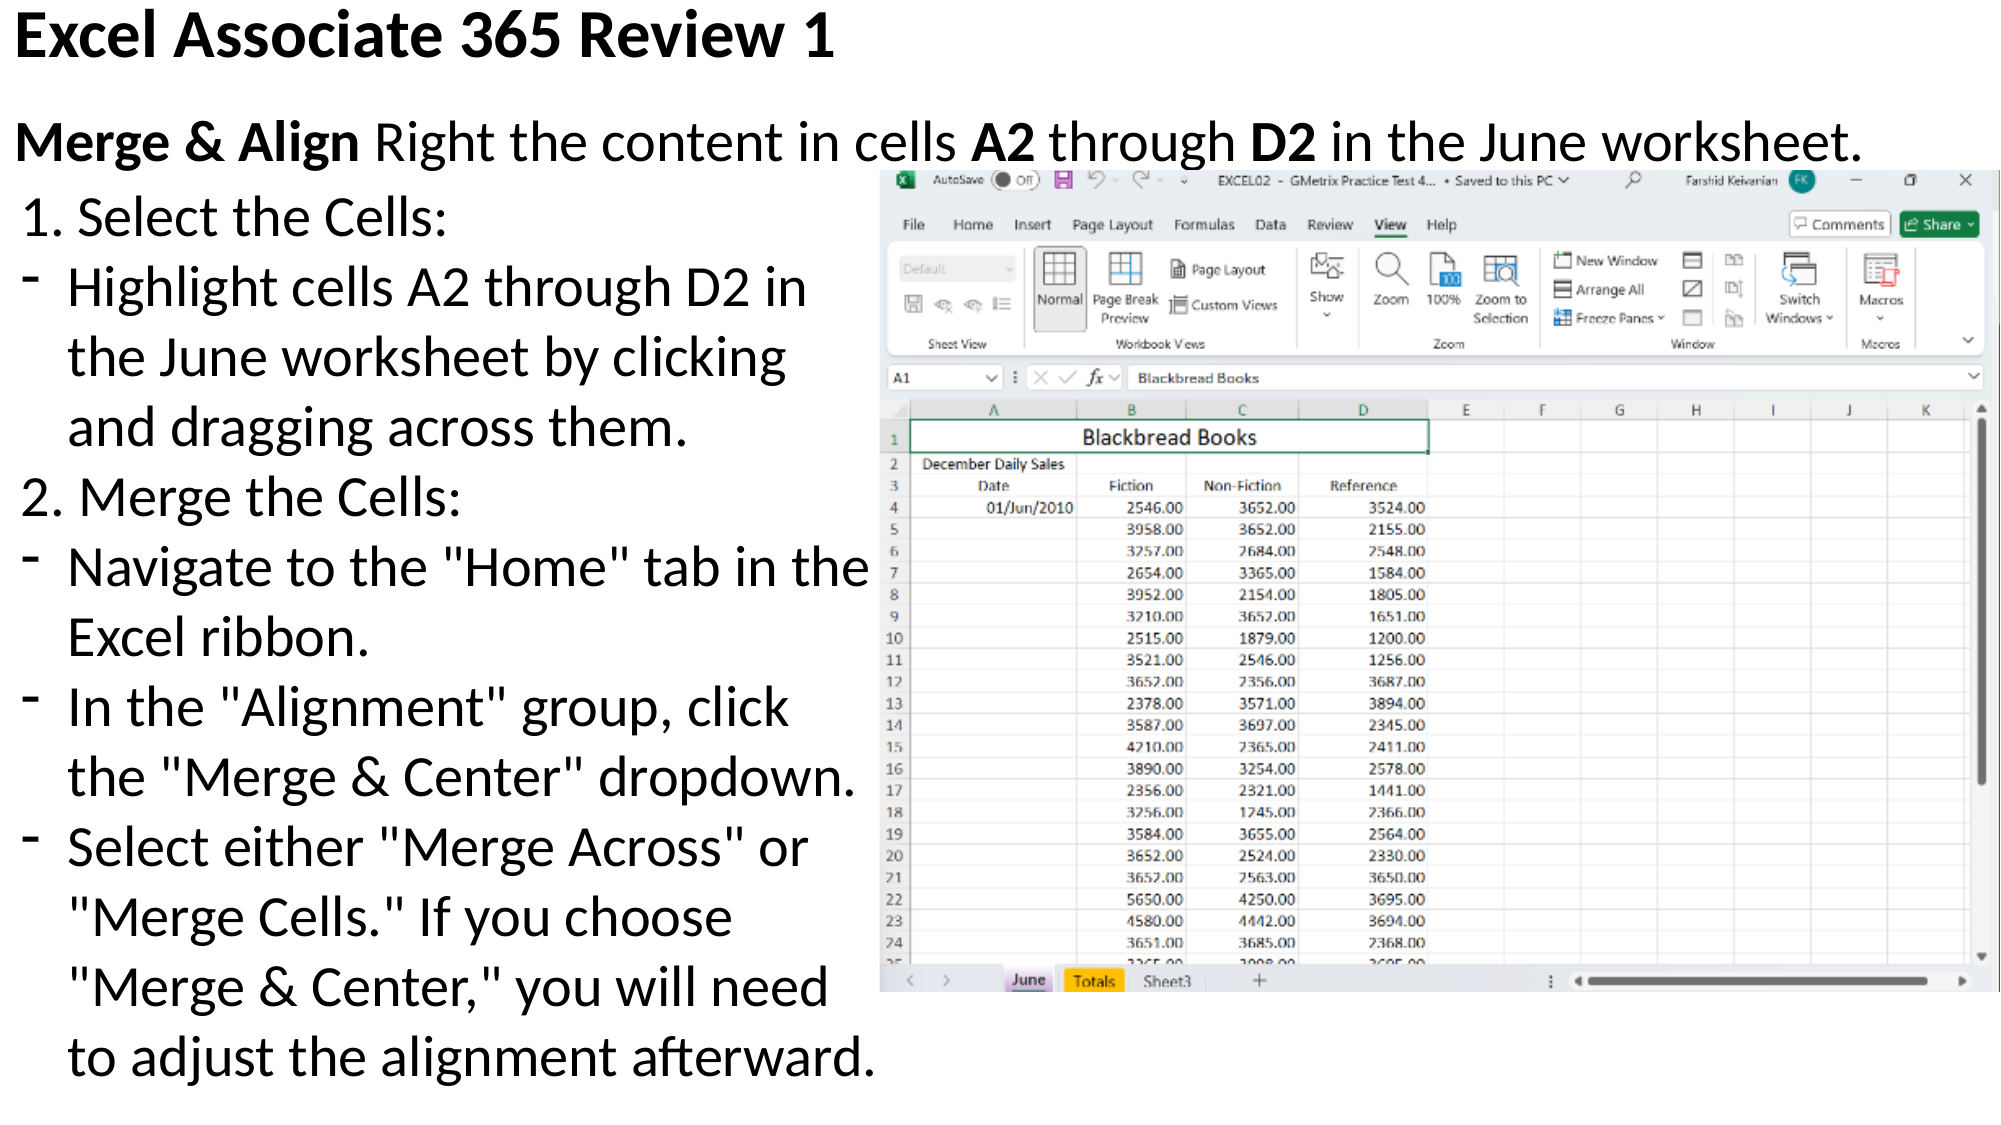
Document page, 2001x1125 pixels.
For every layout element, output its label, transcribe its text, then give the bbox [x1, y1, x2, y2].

text_box Merge & Align Right the content in cells A2 through D2 in the June worksheet. [0, 60, 2000, 180]
picture [879, 170, 2000, 992]
text_box Excel Associate 365 Review 1 [0, 0, 2000, 60]
text_box Select the Cells: Highlight cells A2 through D2 in the June worksheet by clicking and dragging across them. 2. Merge the Cells: Navigate to the "Home" tab in the Excel ribbon. In the "Alignment" group, click the "Merge & Center" dropdown. Select either "Merge Across" or "Merge Cells." If you choose "Merge & Center," you will need to adjust the alignment afterward. [6, 170, 897, 1096]
